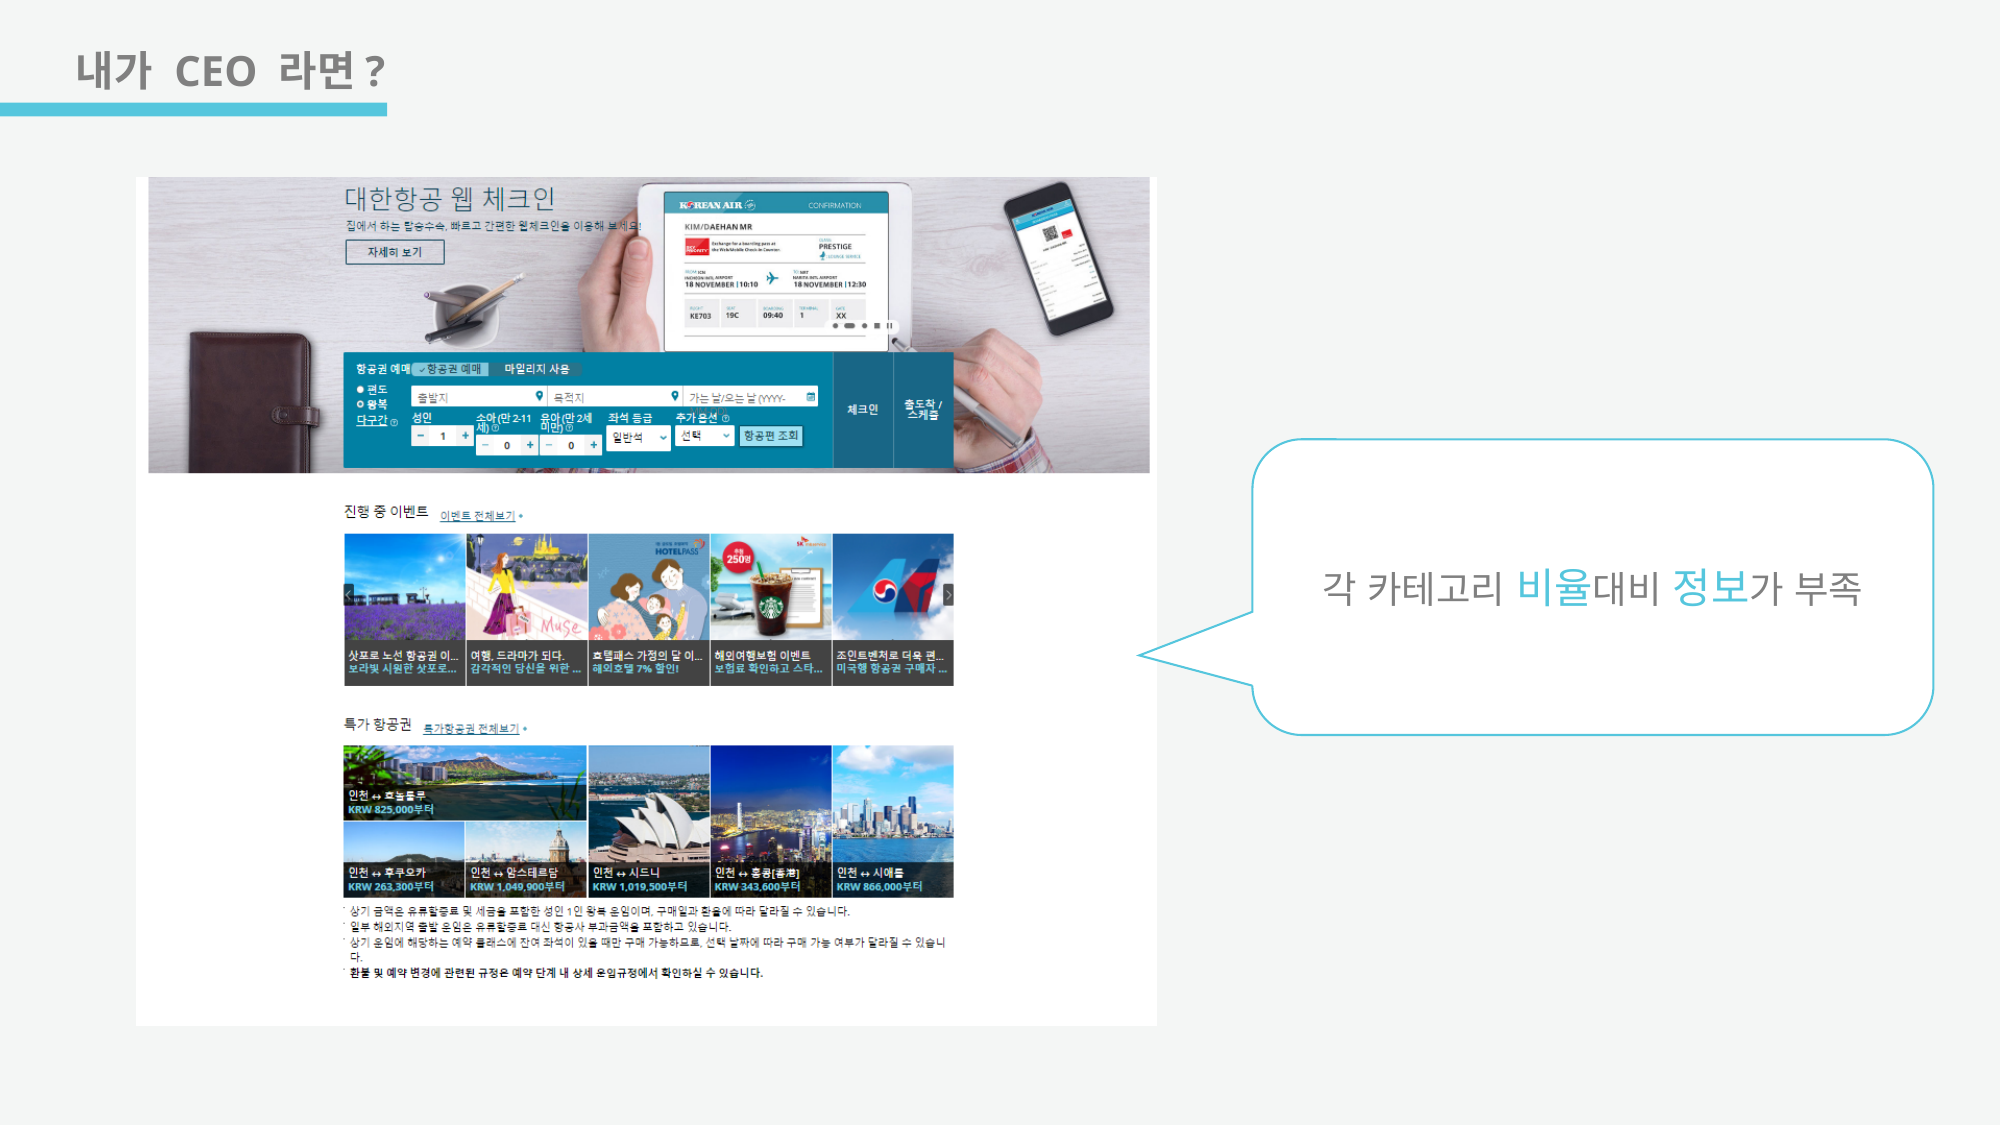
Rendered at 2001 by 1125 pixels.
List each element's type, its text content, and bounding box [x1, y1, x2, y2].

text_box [0, 36, 388, 117]
picture [136, 177, 1157, 1026]
text_box 각 카테고리 비율대비 정보가 부족 [1157, 438, 1935, 737]
